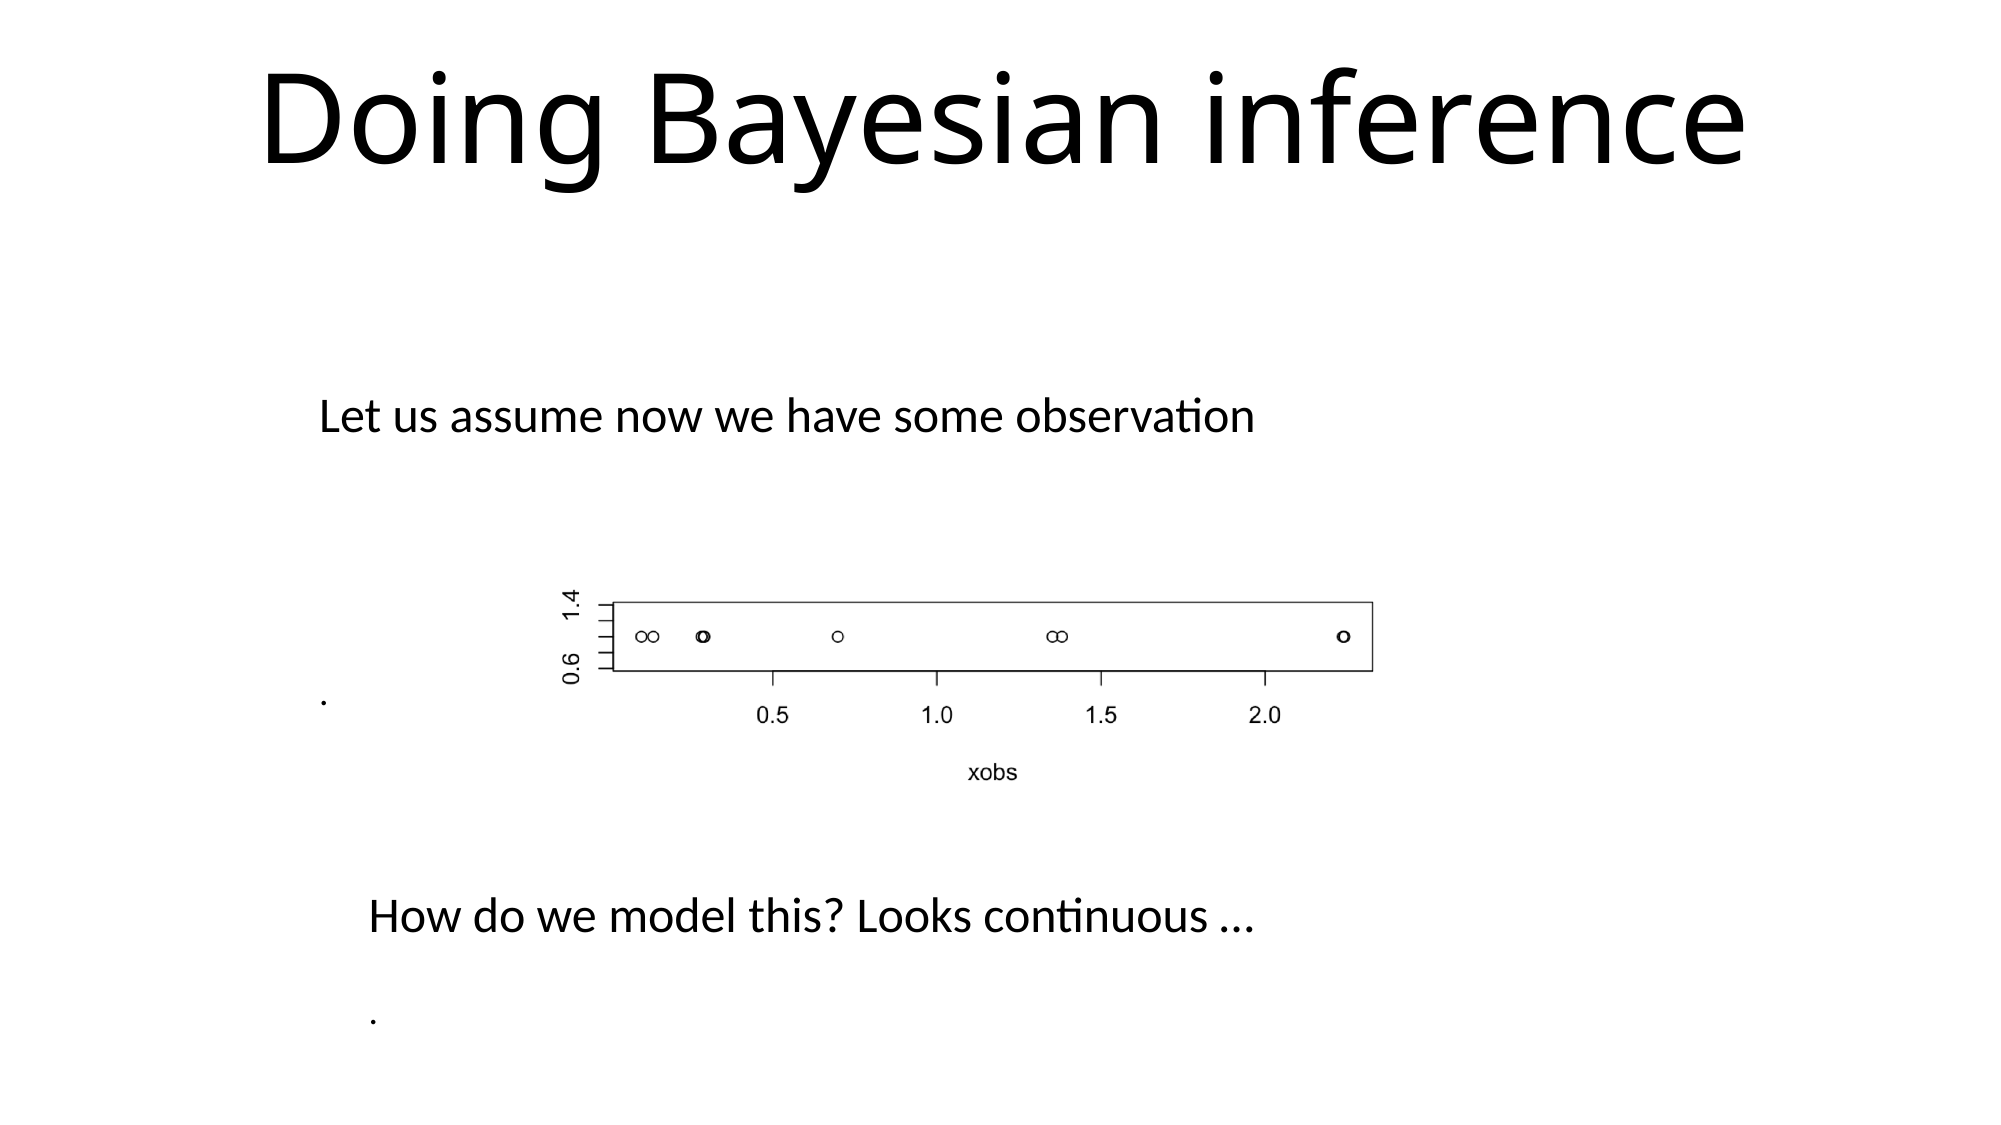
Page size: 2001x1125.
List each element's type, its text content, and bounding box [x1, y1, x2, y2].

picture [546, 541, 1401, 795]
text_box Doing Bayesian inference [141, 0, 1867, 198]
text_box How do we model this? Looks continuous … . [353, 874, 1863, 1040]
